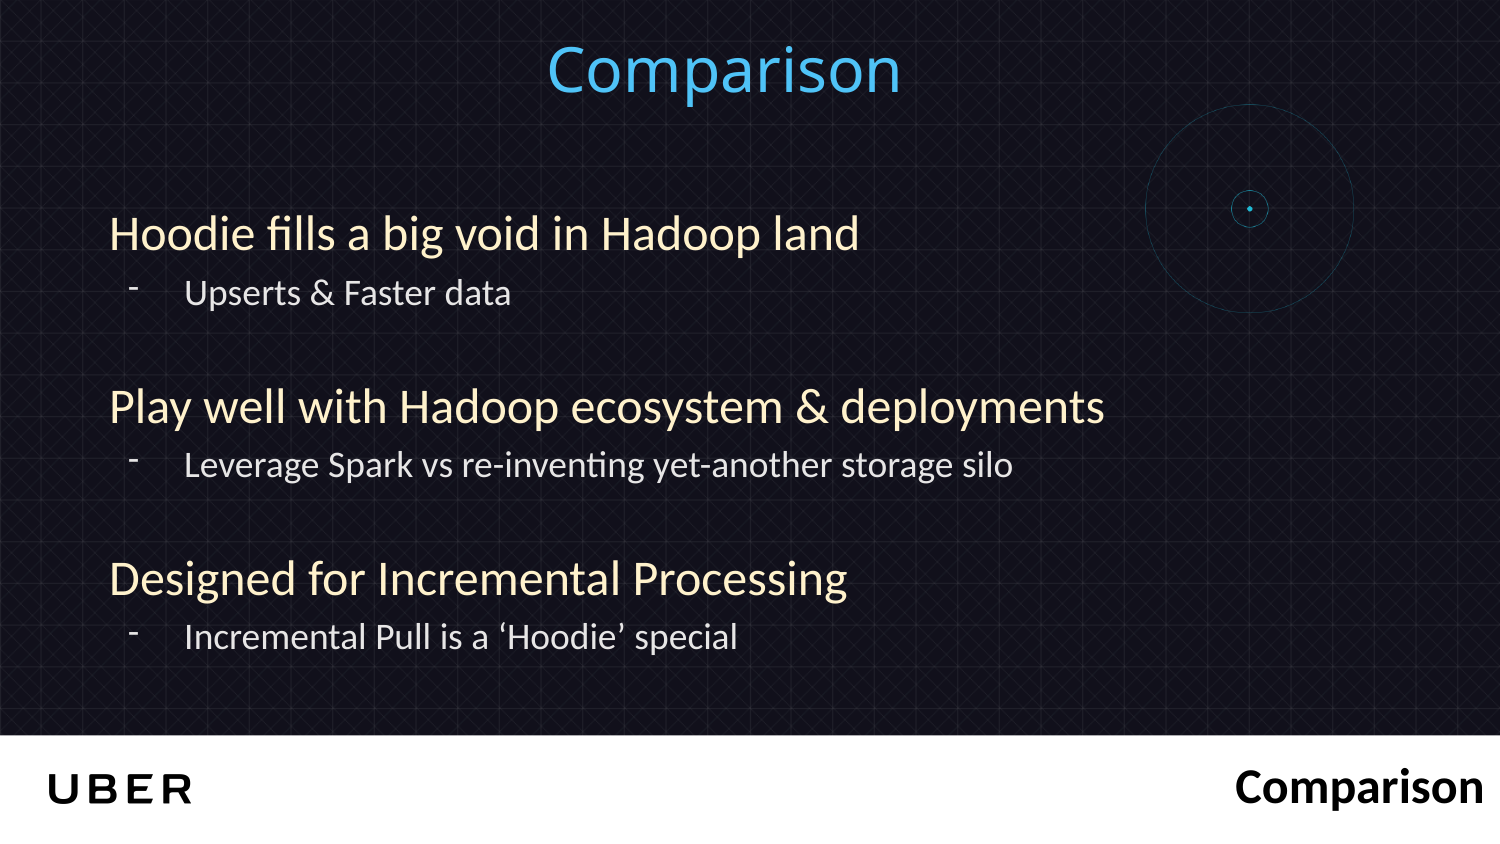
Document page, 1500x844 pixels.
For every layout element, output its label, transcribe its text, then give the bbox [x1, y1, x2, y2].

text_box Comparison [814, 738, 1500, 844]
text_box Comparison [123, 15, 1327, 99]
picture [20, 745, 220, 833]
text_box Hoodie fills a big void in Hadoop land Upserts & Faster data Play well with Hadoop ecosystem & deployments Leverage Spark vs re-inventing yet-another storage silo Designed for Incremental Processing Incremental Pull is a ‘Hoodie’ special [94, 176, 1387, 684]
picture [0, 0, 1500, 735]
